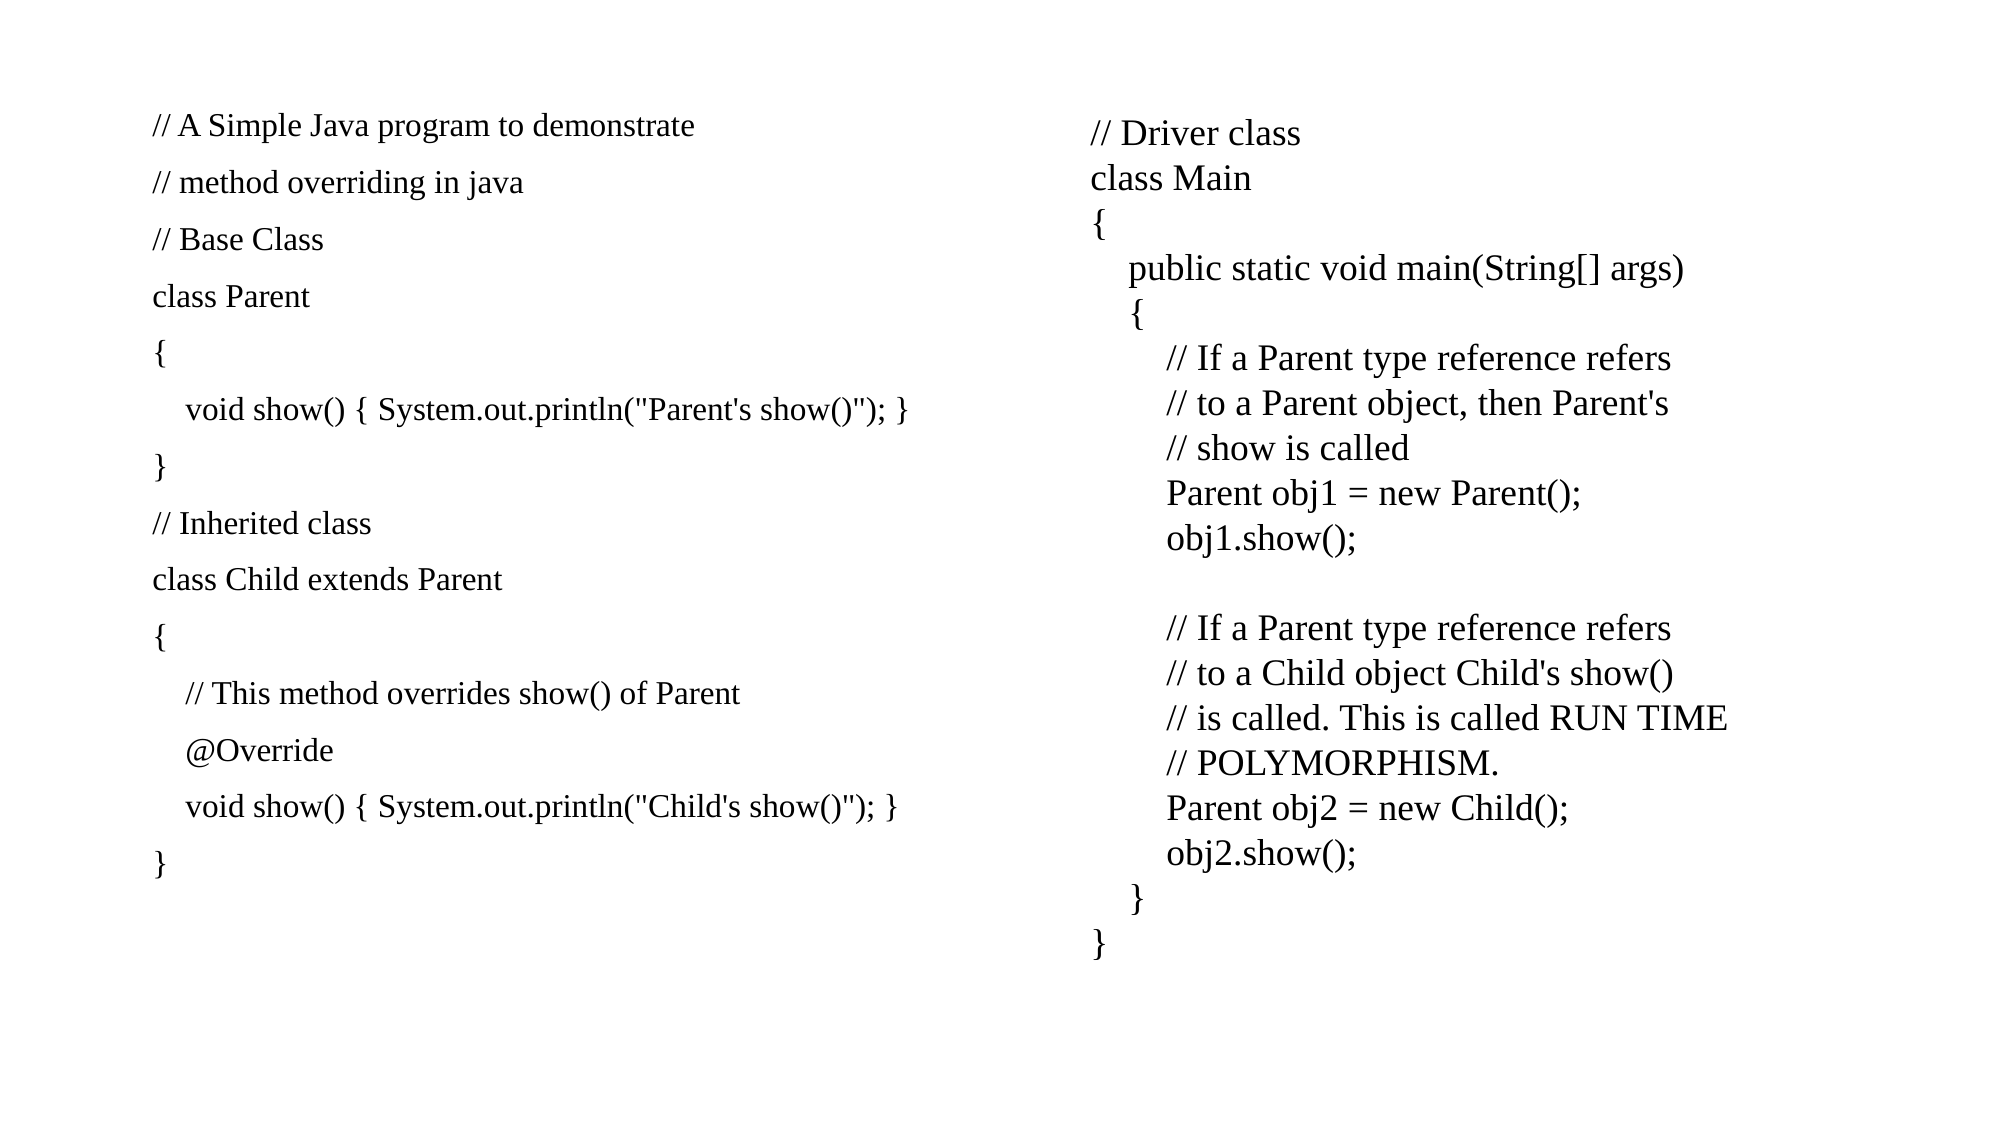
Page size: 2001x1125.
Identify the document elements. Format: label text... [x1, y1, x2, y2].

text_box // Driver class class Main { public static void main(String[] args) { // If a Parent type reference refers // to a Parent object, then Parent's // show is called Parent obj1 = new Parent(); obj1.show(); // If a Parent type reference refers // to a Child object Child's show() // is called. This is called RUN TIME // POLYMORPHISM. Parent obj2 = new Child(); obj2.show(); } } [1075, 100, 1968, 971]
list // A Simple Java program to demonstrate // method overriding in java // Base Class class Parent { void show() { System.out.println("Parent's show()"); } } // Inherited class class Child extends Parent { // This method overrides show() of Parent @Override void show() { System.out.println("Child's show()"); } } [137, 100, 1863, 1014]
